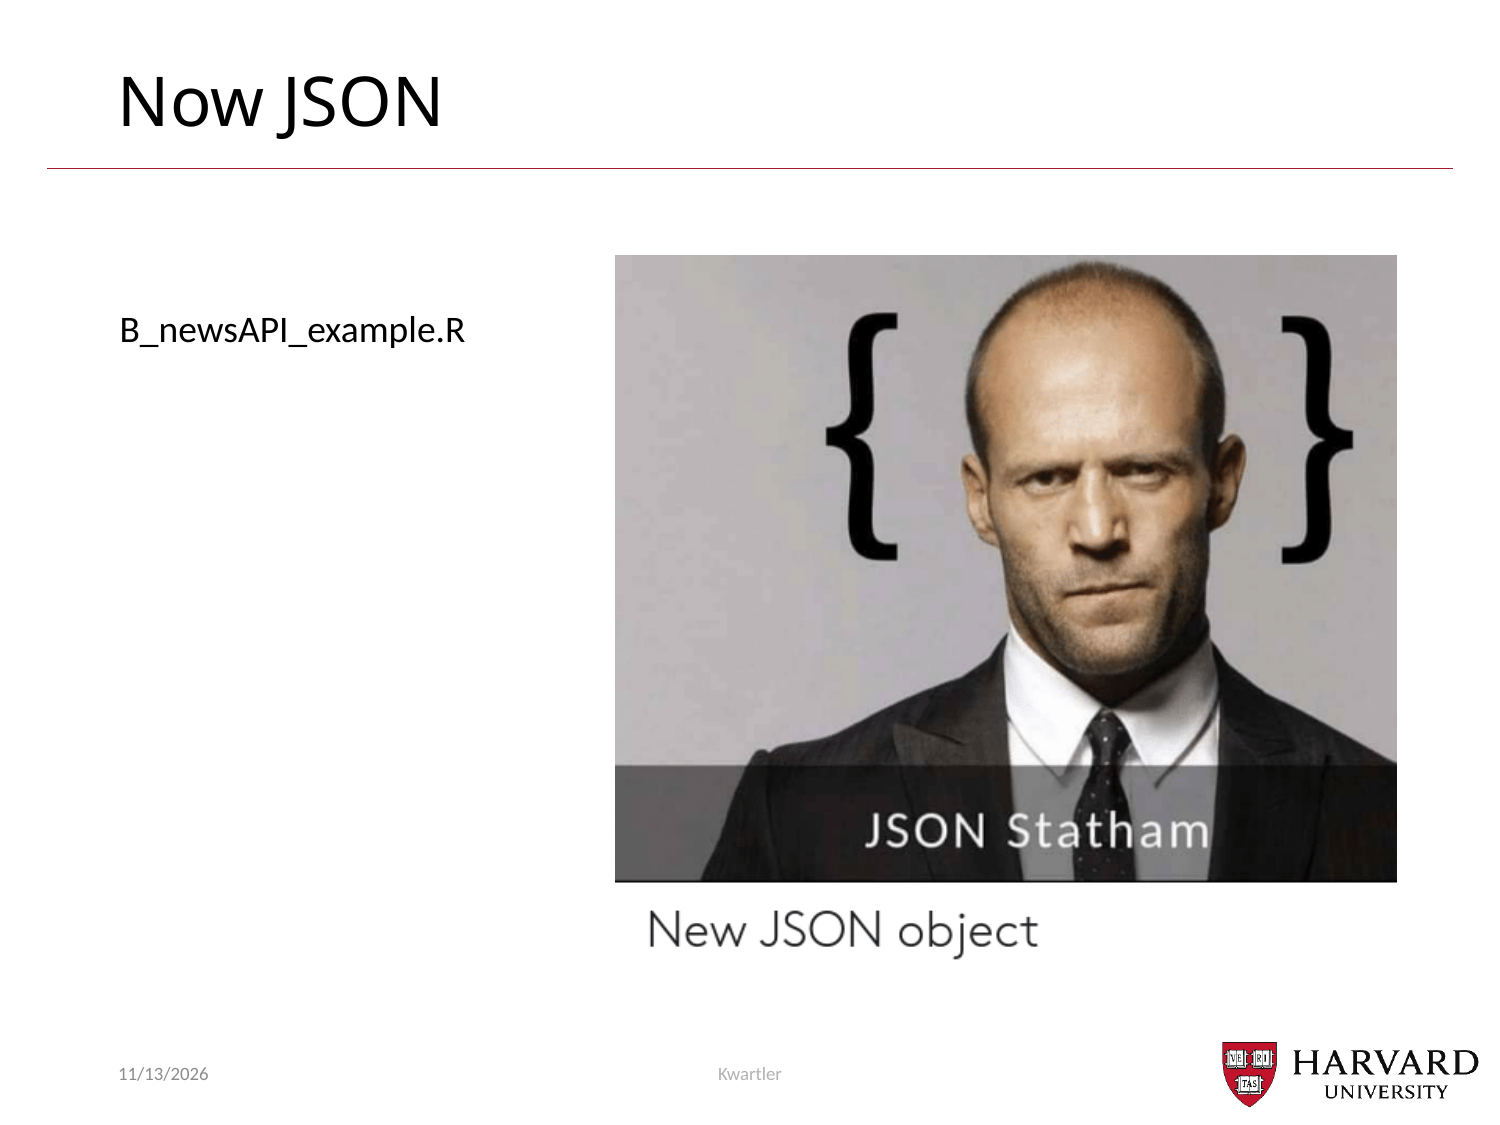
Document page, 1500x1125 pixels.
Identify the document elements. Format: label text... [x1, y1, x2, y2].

title Now JSON [103, 59, 1397, 157]
text_box B_newsAPI_example.R [104, 297, 481, 358]
picture [1200, 1024, 1500, 1125]
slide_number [103, 1042, 441, 1103]
picture [615, 255, 1397, 983]
footer Kwartler [496, 1042, 1004, 1103]
